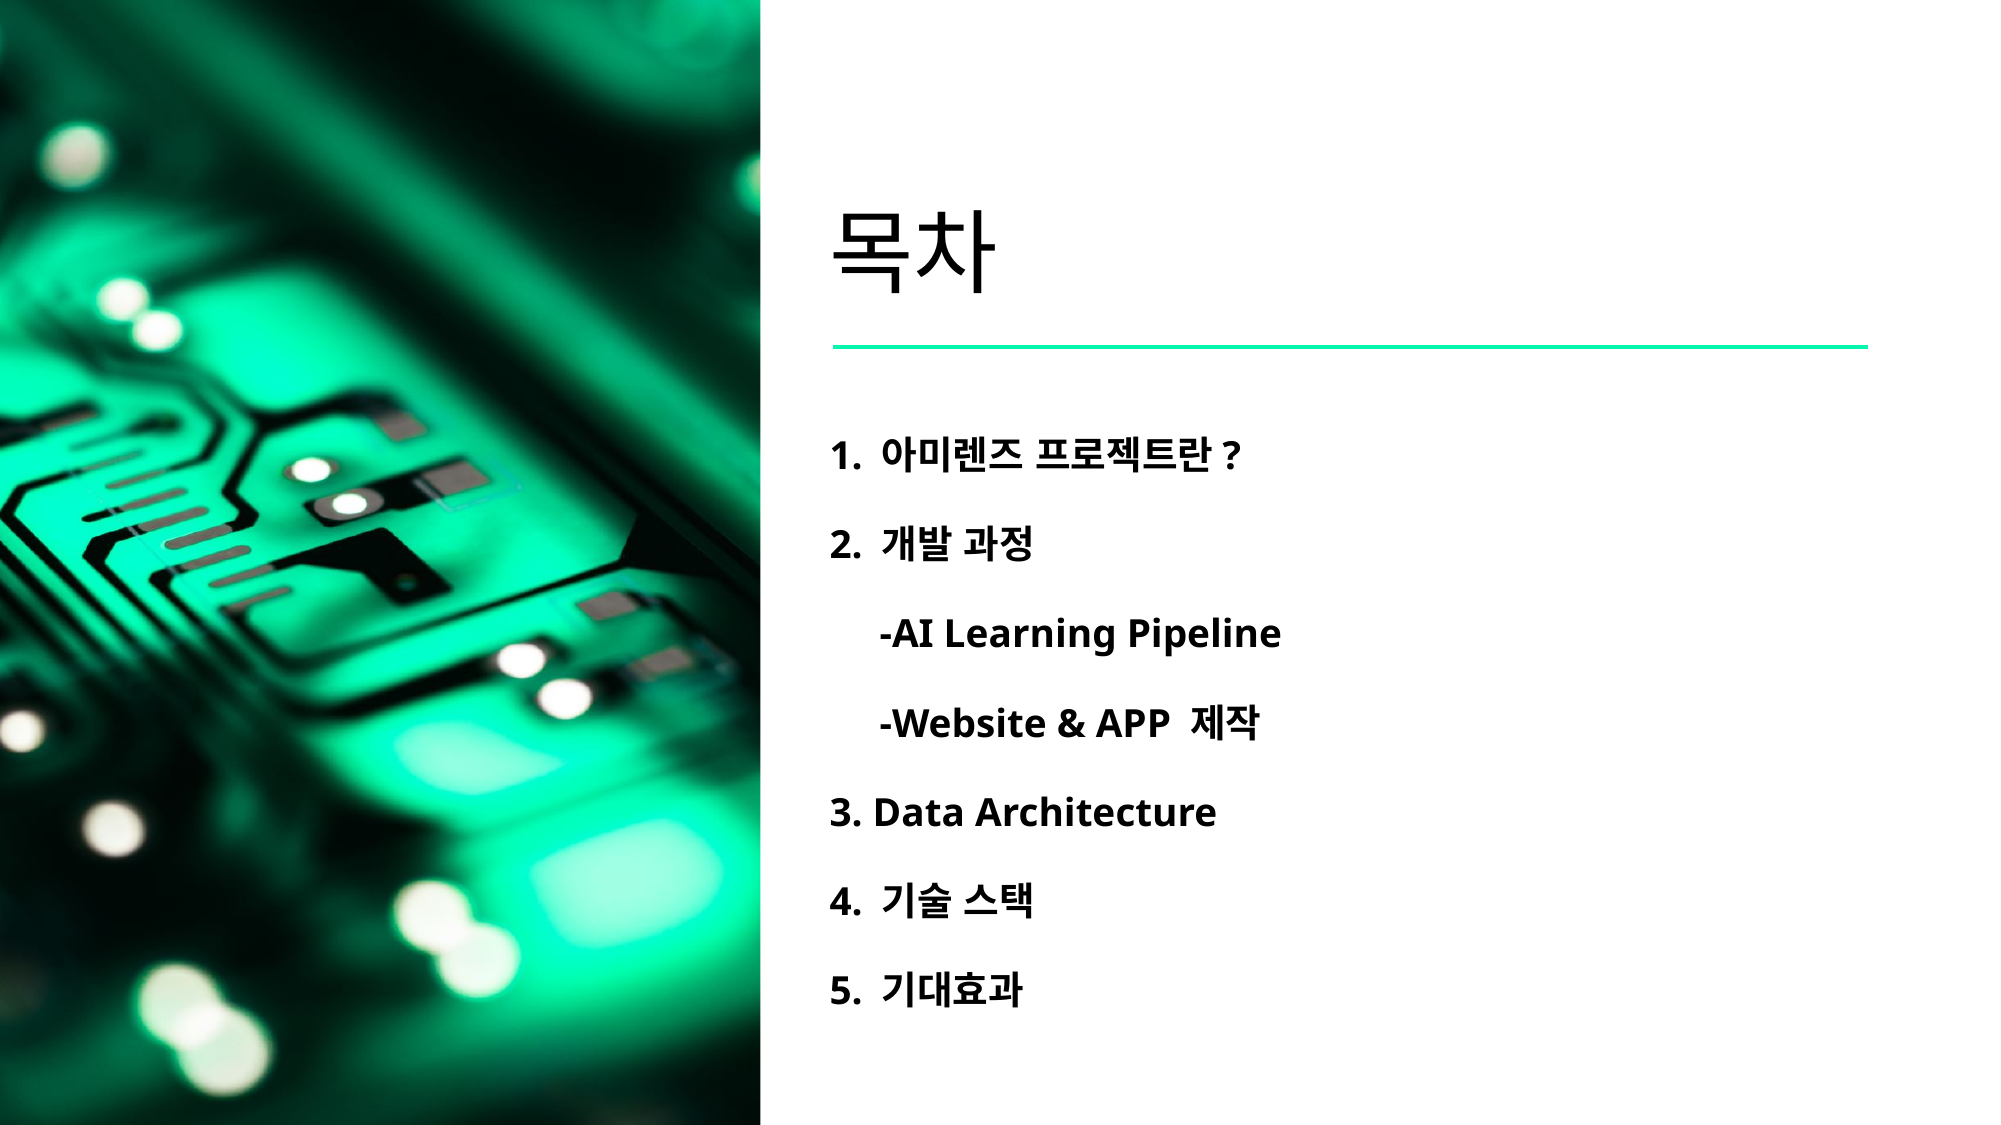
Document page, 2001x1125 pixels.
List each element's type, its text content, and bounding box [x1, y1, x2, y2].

title 목차 [814, 103, 1895, 315]
picture [0, 0, 761, 1125]
list 1. 아미렌즈 프로젝트란? 2. 개발 과정 -AI Learning Pipeline -Website & APP 제작 3. Data Architecture 4. 기술 스택 5. 기대효과 [814, 399, 1895, 1021]
